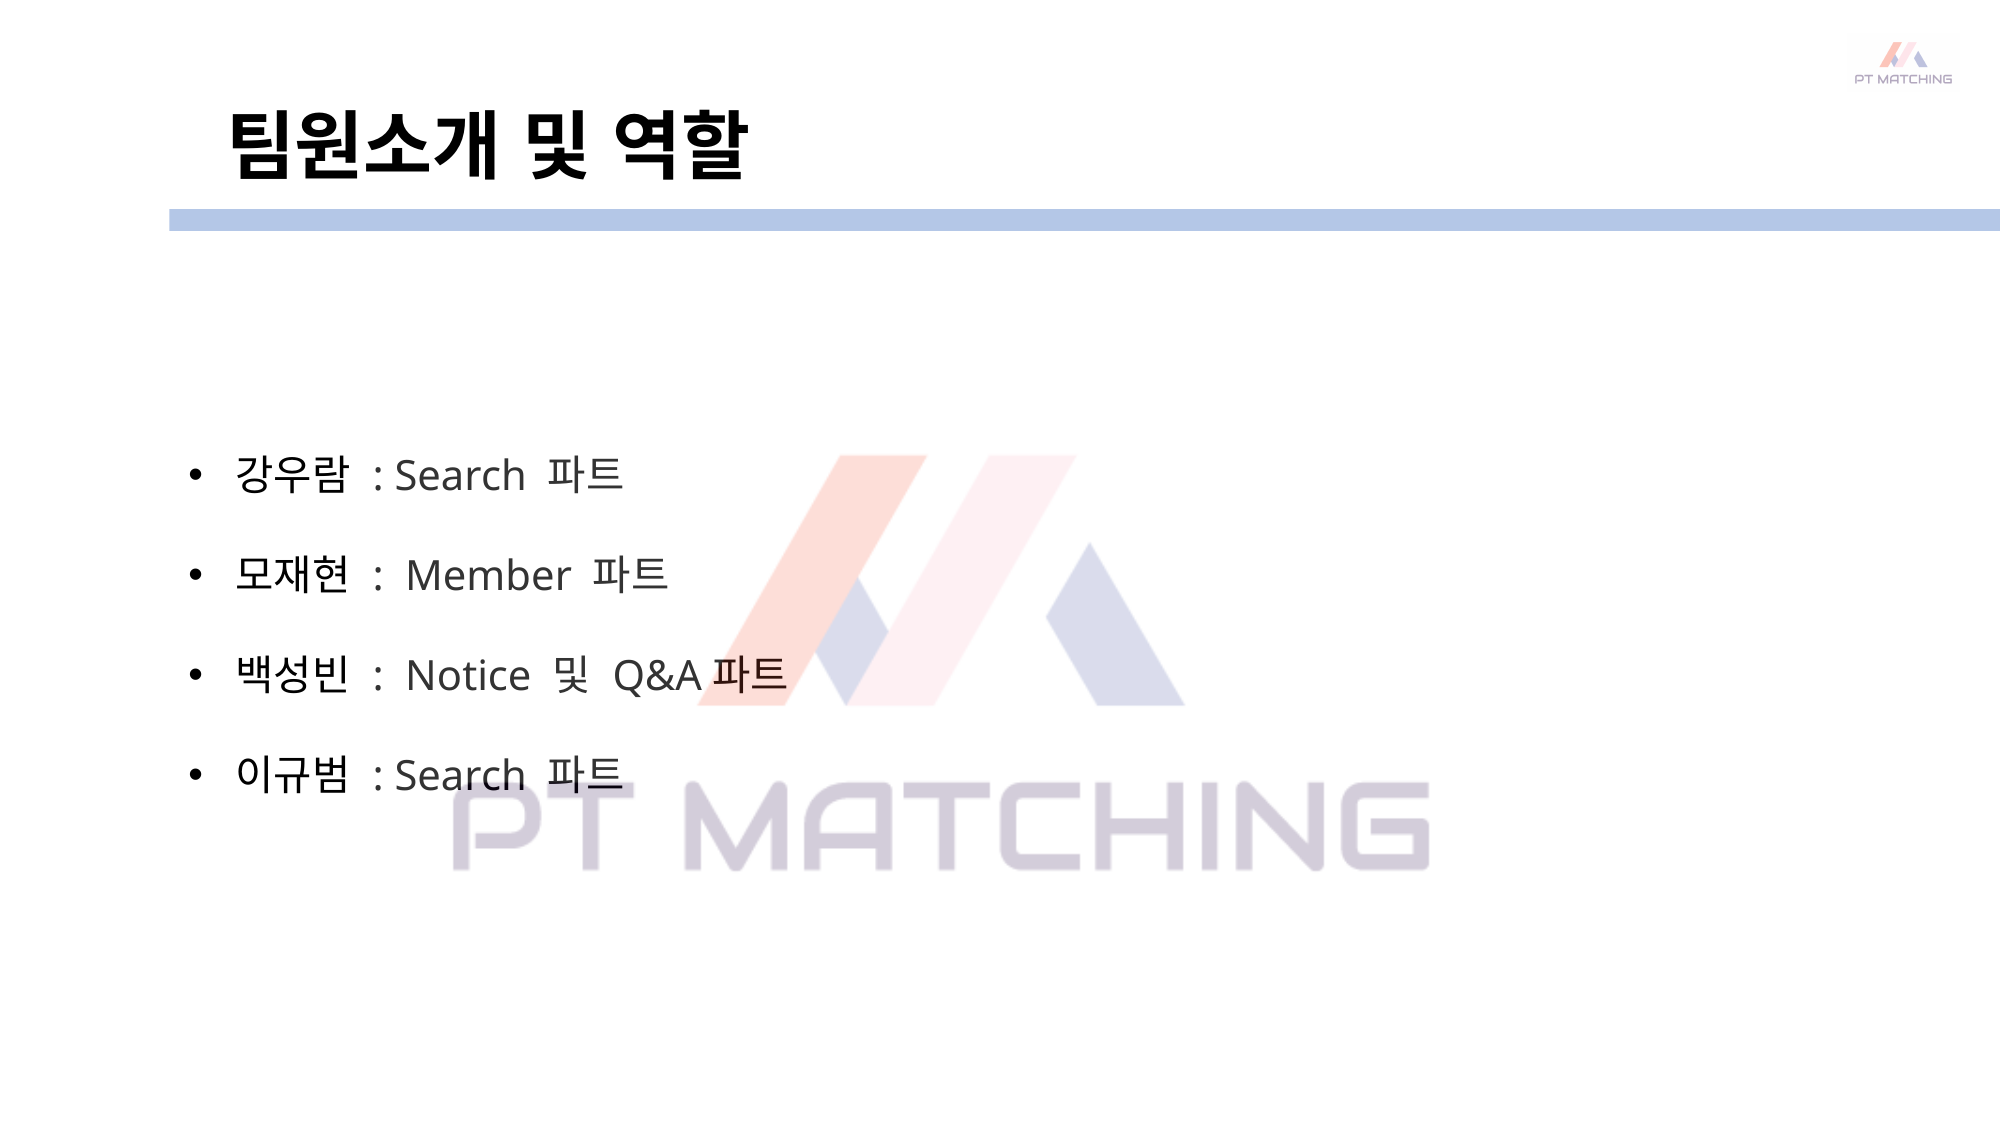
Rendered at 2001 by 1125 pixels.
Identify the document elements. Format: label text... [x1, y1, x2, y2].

picture [1847, 33, 1960, 92]
text_box 팀원소개 및 역할 [211, 91, 766, 197]
picture [373, 366, 1512, 956]
text_box 강우람 : Search 파트 모재현 : Member 파트 백성빈 : Notice 및 Q&A파트 이규범 : Search 파트 [173, 441, 373, 807]
text_box [168, 208, 2000, 232]
